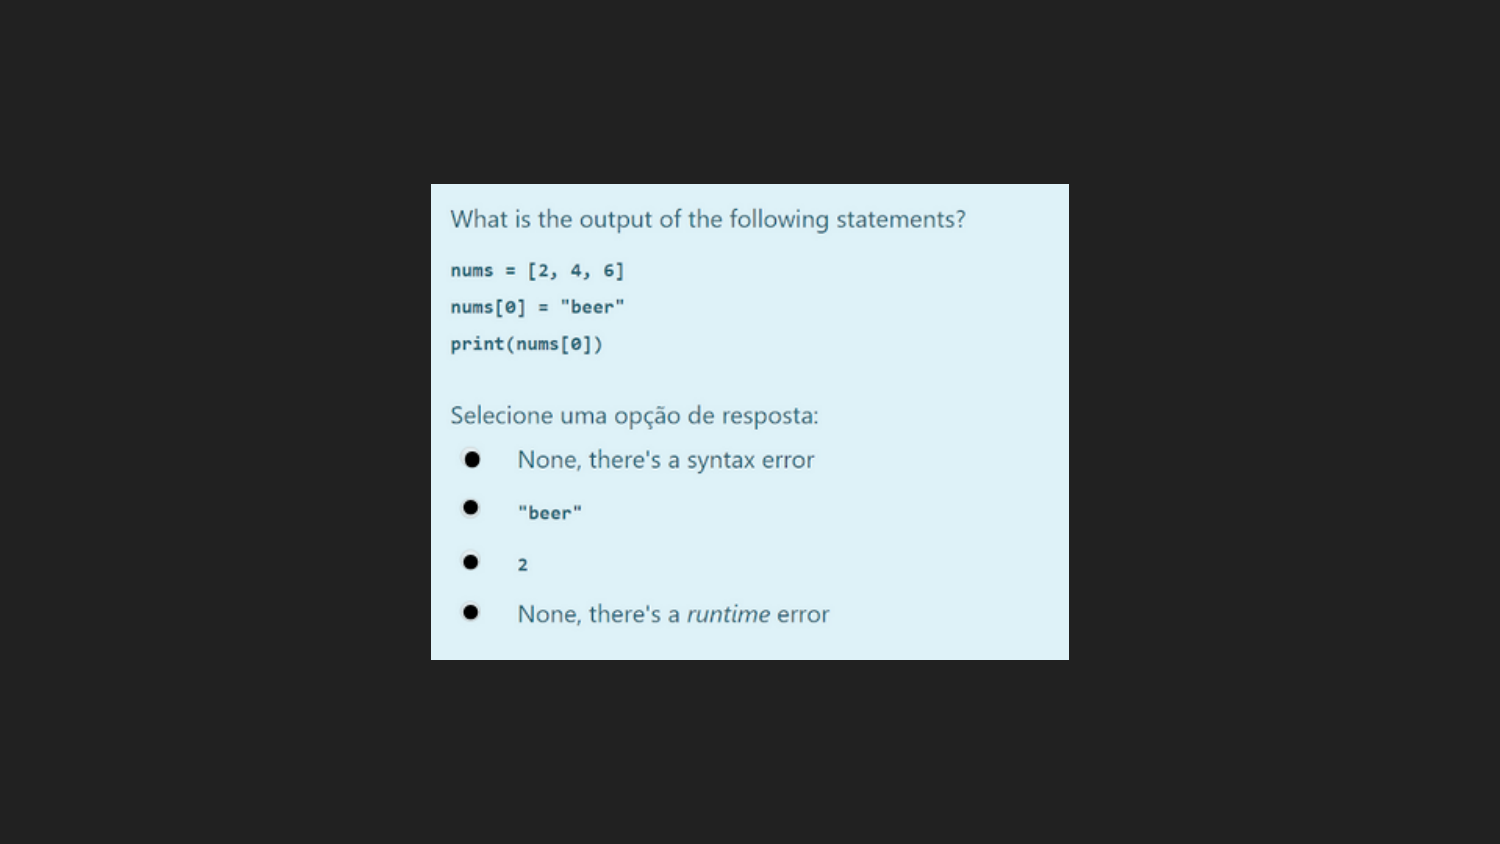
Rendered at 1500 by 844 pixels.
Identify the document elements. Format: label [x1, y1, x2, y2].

picture [431, 184, 1069, 660]
